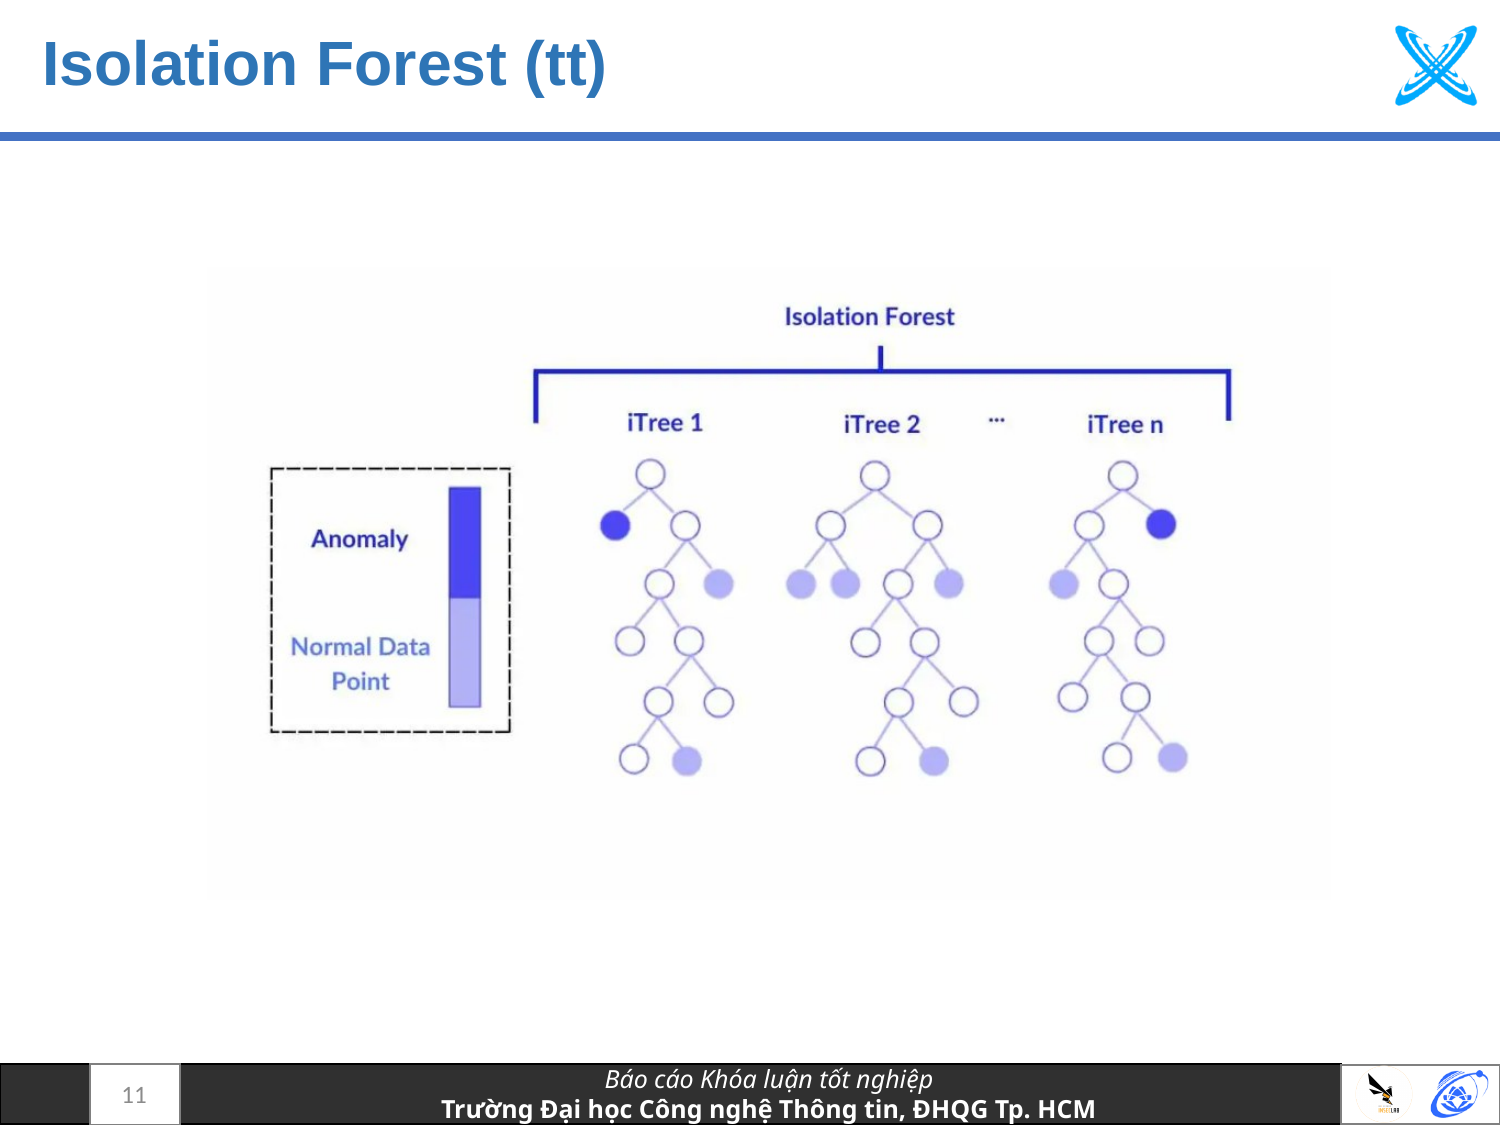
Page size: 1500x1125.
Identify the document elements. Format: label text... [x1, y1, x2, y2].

picture [1352, 1062, 1416, 1125]
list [207, 267, 1331, 900]
title Isolation Forest (tt) [27, 23, 1376, 108]
picture [1426, 1053, 1495, 1125]
slide_number 11 [95, 1063, 162, 1124]
picture [1377, 5, 1493, 125]
